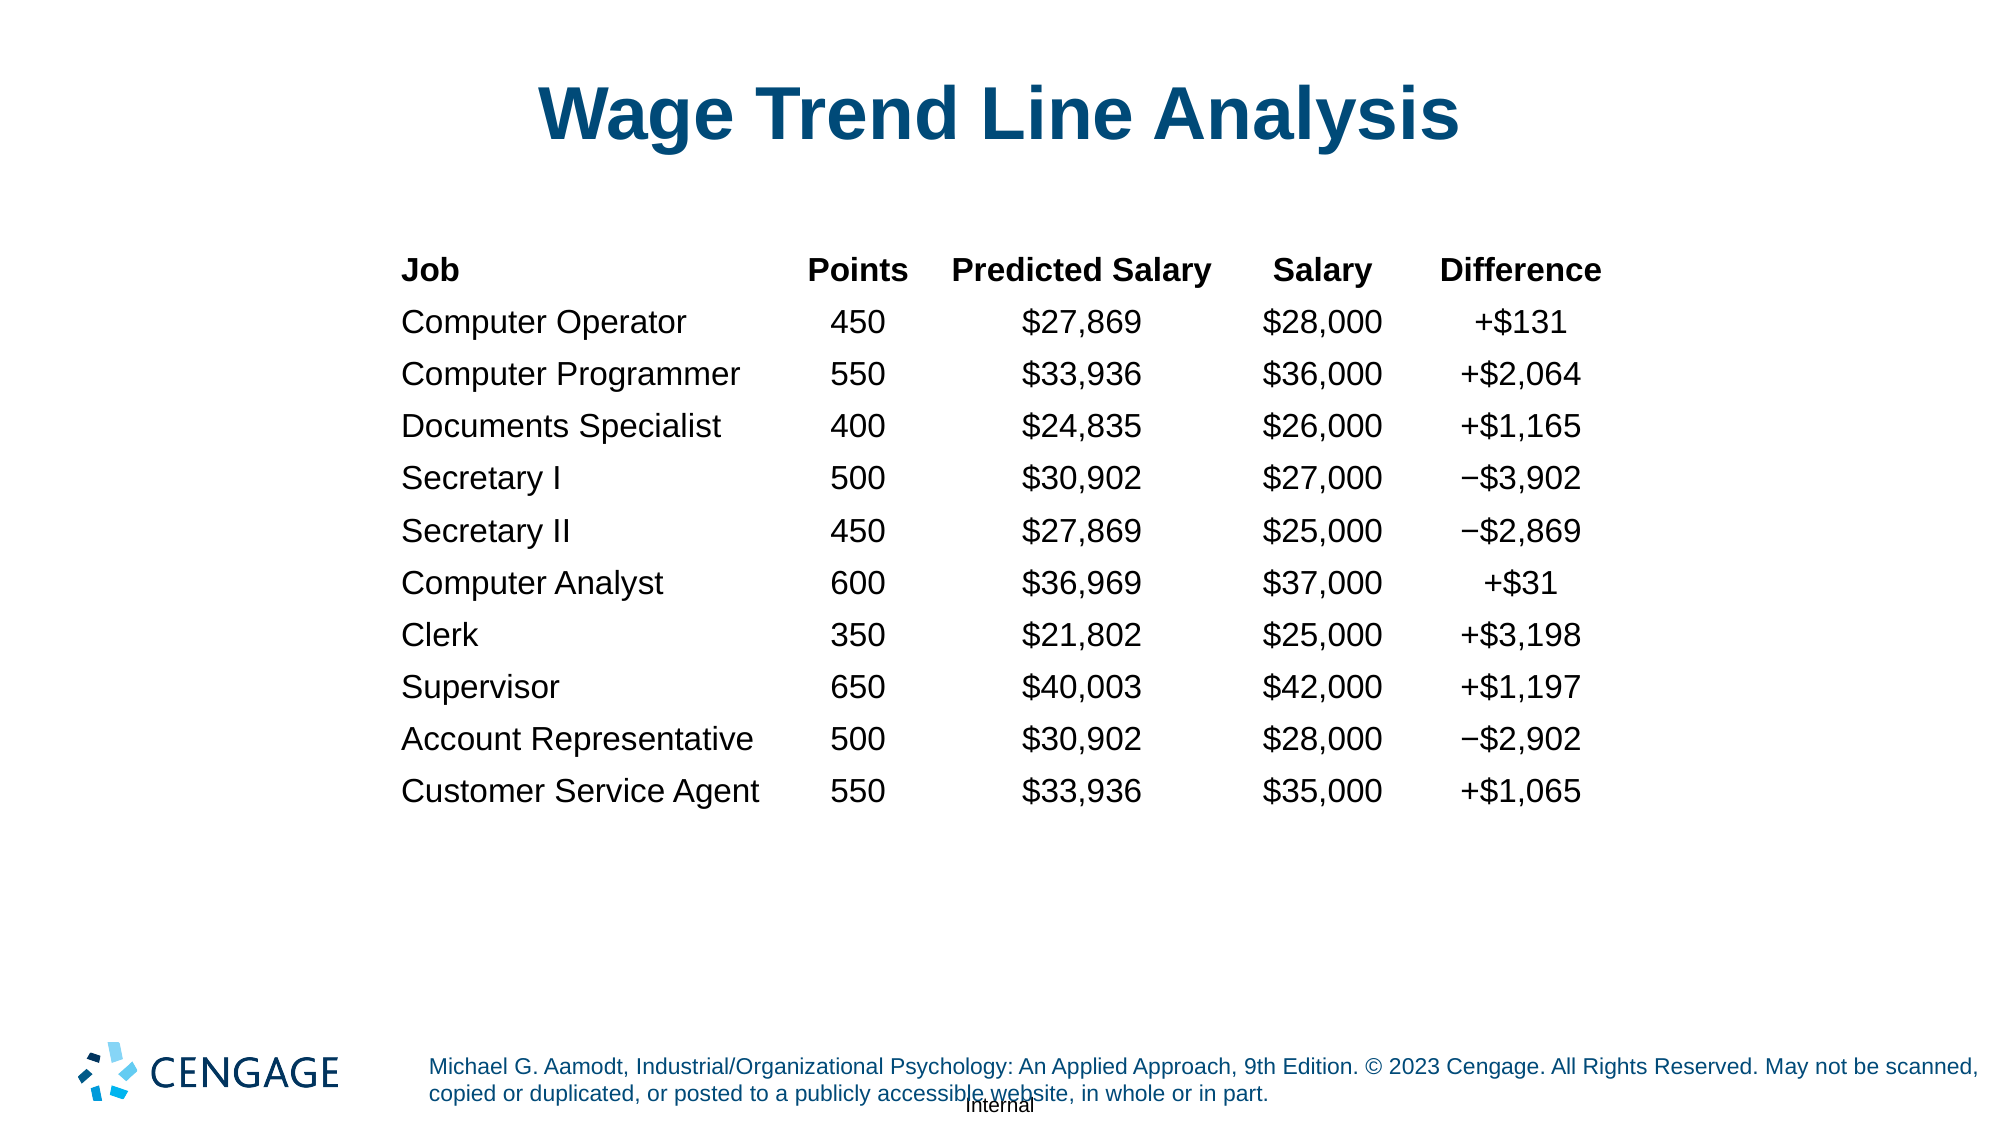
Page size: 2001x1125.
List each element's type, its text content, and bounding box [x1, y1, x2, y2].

table_cell $30,902 [932, 713, 1232, 765]
table_cell 500 [785, 452, 932, 505]
table_header Difference [1413, 244, 1629, 296]
table_cell +$3,198 [1413, 609, 1629, 661]
table_cell −$2,869 [1413, 505, 1629, 557]
table_cell $33,936 [932, 348, 1232, 400]
table_cell +$1,065 [1413, 765, 1629, 817]
table_cell $28,000 [1232, 296, 1413, 348]
table_cell Secretary I [386, 452, 785, 505]
picture [78, 1042, 338, 1101]
table_cell +$2,064 [1413, 348, 1629, 400]
table_cell 350 [785, 609, 932, 661]
table_cell −$3,902 [1413, 452, 1629, 505]
table_cell +$31 [1413, 557, 1629, 609]
table_cell $35,000 [1232, 765, 1413, 817]
table_cell +$1,165 [1413, 400, 1629, 452]
table_cell $25,000 [1232, 609, 1413, 661]
table_cell $36,000 [1232, 348, 1413, 400]
table_cell $37,000 [1232, 557, 1413, 609]
table_cell $26,000 [1232, 400, 1413, 452]
table_cell $25,000 [1232, 505, 1413, 557]
table_header Points [785, 244, 932, 296]
table_cell 600 [785, 557, 932, 609]
table_cell Computer Programmer [386, 348, 785, 400]
table_cell 400 [785, 400, 932, 452]
table_cell $21,802 [932, 609, 1232, 661]
title Wage Trend Line Analysis [137, 59, 1863, 171]
table_cell −$2,902 [1413, 713, 1629, 765]
table_cell $27,869 [932, 505, 1232, 557]
table_cell Secretary II [386, 505, 785, 557]
table_cell Documents Specialist [386, 400, 785, 452]
table_cell $27,869 [932, 296, 1232, 348]
table_cell Customer Service Agent [386, 765, 785, 817]
table_cell Clerk [386, 609, 785, 661]
table_cell $33,936 [932, 765, 1232, 817]
table_cell $28,000 [1232, 713, 1413, 765]
table_cell +$131 [1413, 296, 1629, 348]
table_cell Supervisor [386, 661, 785, 713]
table_cell Computer Operator [386, 296, 785, 348]
table_cell $42,000 [1232, 661, 1413, 713]
table_cell 550 [785, 348, 932, 400]
table_cell +$1,197 [1413, 661, 1629, 713]
table_cell 500 [785, 713, 932, 765]
table_cell $24,835 [932, 400, 1232, 452]
table_cell $40,003 [932, 661, 1232, 713]
table_cell Account Representative [386, 713, 785, 765]
table_cell 450 [785, 505, 932, 557]
table_cell $30,902 [932, 452, 1232, 505]
table_cell 650 [785, 661, 932, 713]
table_cell Computer Analyst [386, 557, 785, 609]
table_cell 550 [785, 765, 932, 817]
table_header Salary [1232, 244, 1413, 296]
table_cell $27,000 [1232, 452, 1413, 505]
table_cell 450 [785, 296, 932, 348]
table_cell $36,969 [932, 557, 1232, 609]
table_header Predicted Salary [932, 244, 1232, 296]
table_header Job [386, 244, 785, 296]
